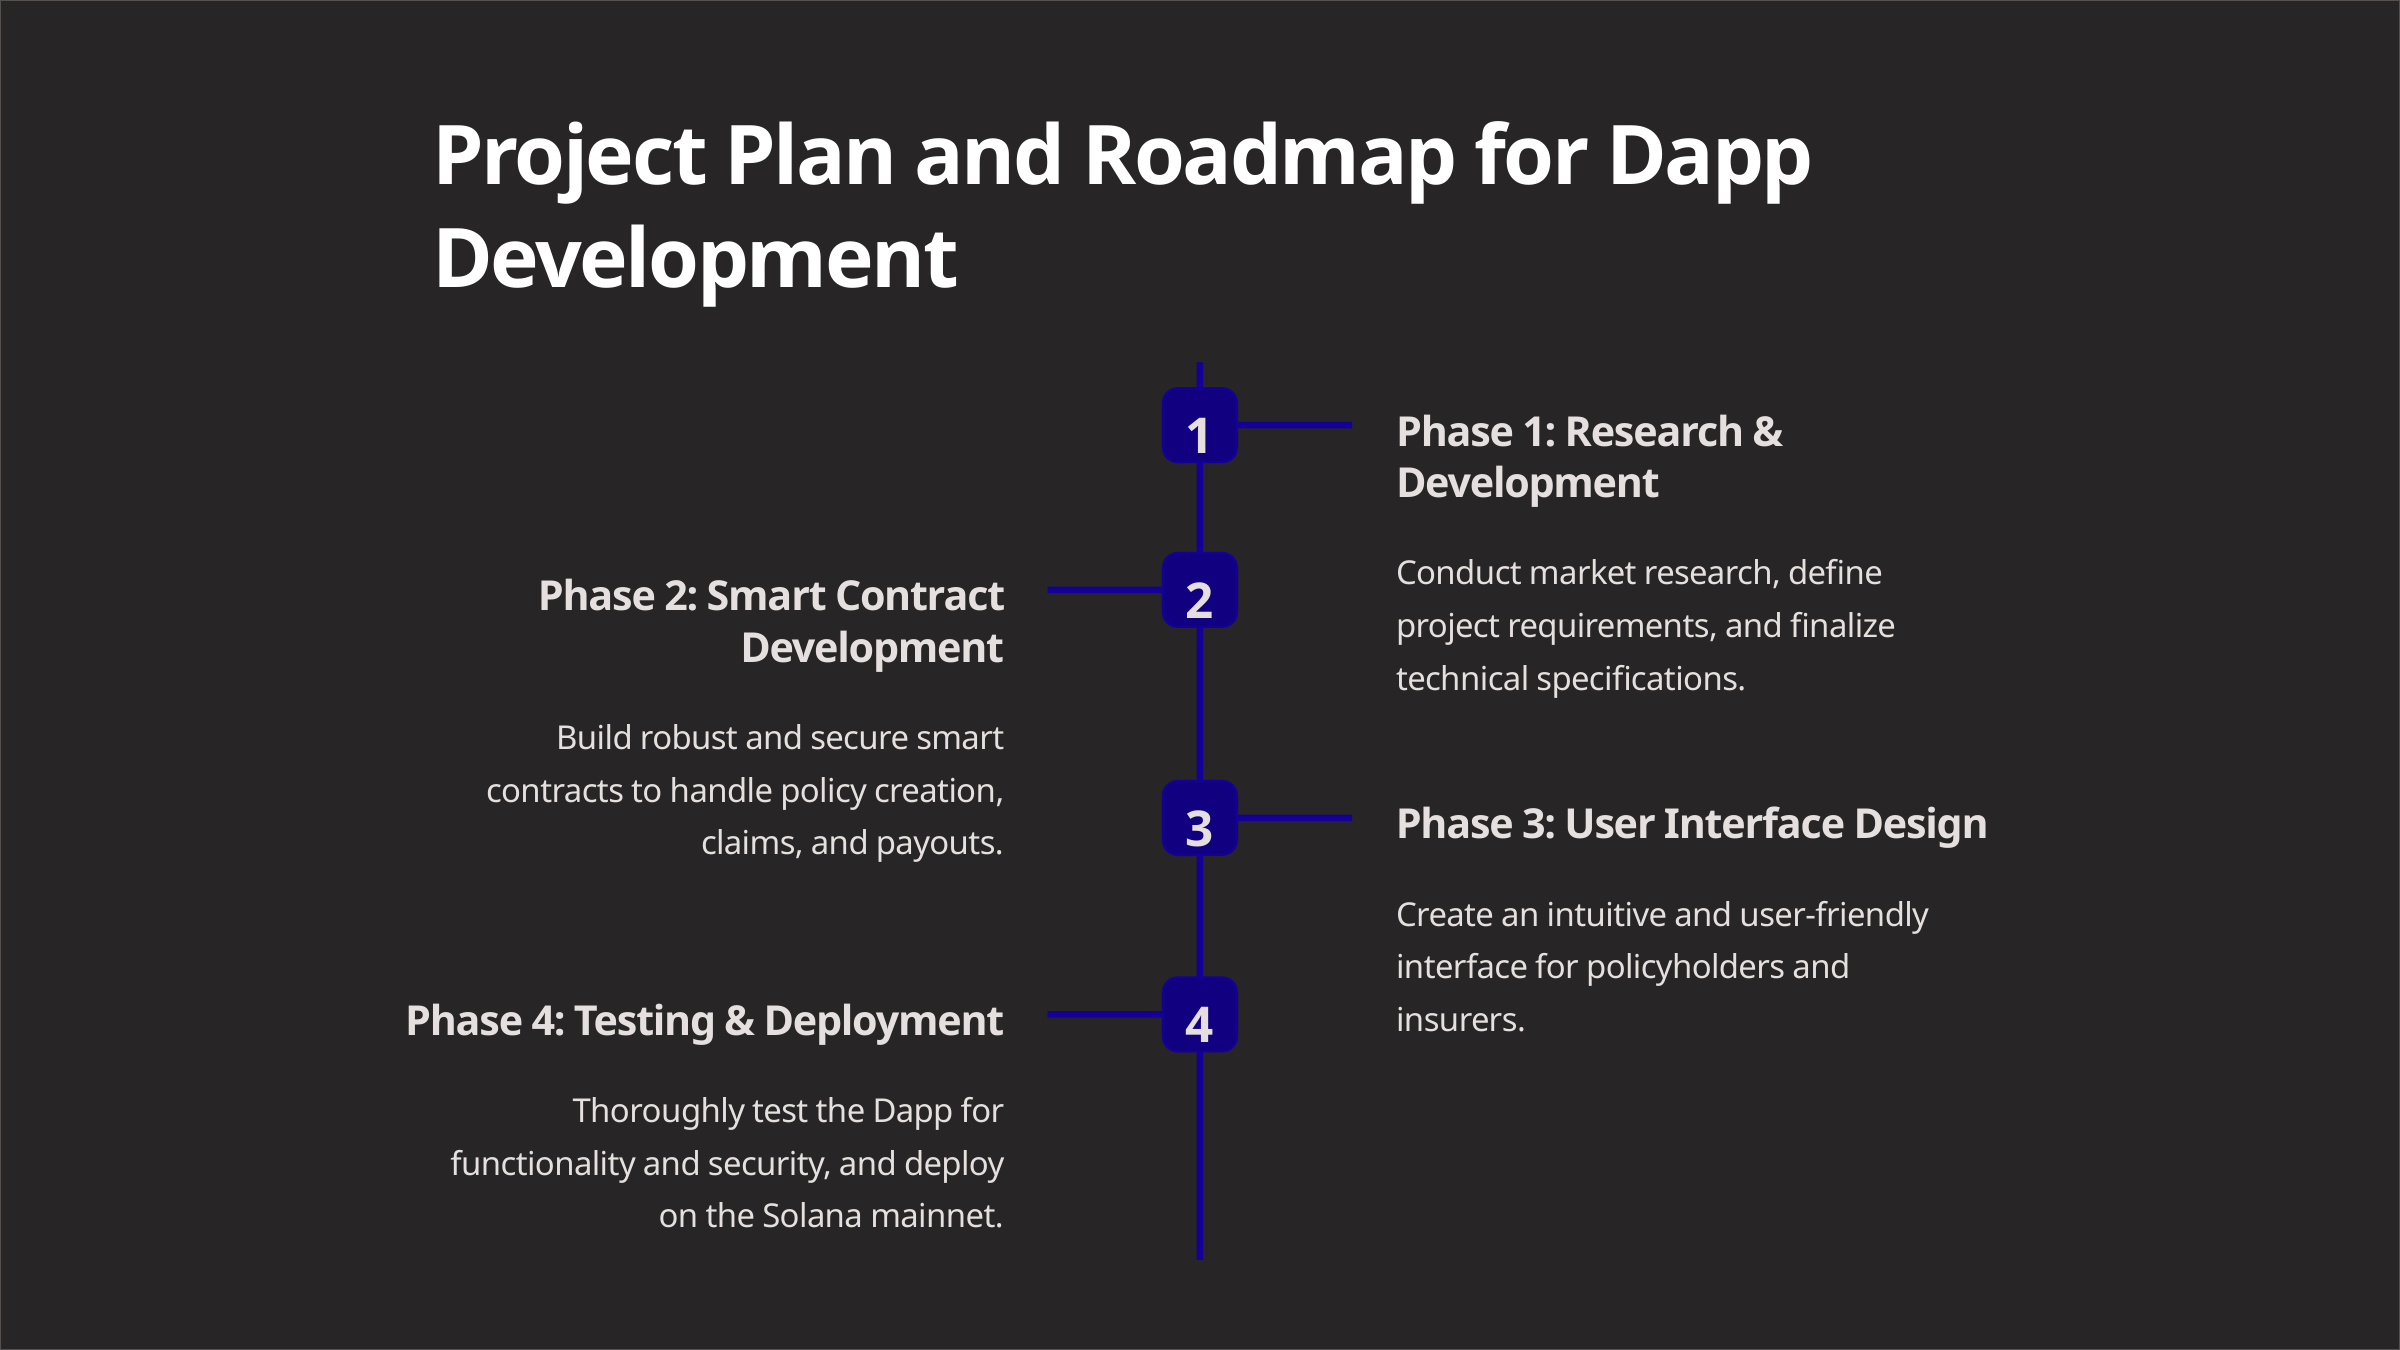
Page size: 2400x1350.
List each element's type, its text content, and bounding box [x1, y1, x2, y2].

text_box [1162, 552, 1238, 627]
text_box Create an intuitive and user-friendly interface for policyholders and insurers. [1381, 872, 1983, 978]
text_box Project Plan and Roadmap for Dapp Development [417, 90, 1983, 297]
text_box [1237, 814, 1353, 822]
text_box [0, 0, 2400, 1350]
text_box Conduct market research, define project requirements, and finalize technical specifications. [1381, 531, 1983, 690]
text_box [1196, 362, 1204, 388]
text_box Phase 4: Testing & Deployment [432, 984, 1019, 1036]
text_box Phase 3: User Interface Design [1381, 788, 1966, 840]
text_box [1196, 855, 1204, 977]
text_box [1047, 586, 1162, 594]
text_box [1162, 780, 1238, 856]
text_box [1196, 627, 1204, 780]
text_box Thoroughly test the Dapp for functionality and security, and deploy on the Solana mainnet. [417, 1068, 1019, 1227]
text_box [1196, 1052, 1204, 1260]
text_box 1 [1188, 394, 1212, 456]
text_box [1237, 421, 1353, 429]
text_box 2 [1185, 558, 1215, 621]
text_box Phase 1: Research & Development [1381, 395, 1983, 499]
text_box 3 [1184, 787, 1216, 849]
text_box [1162, 977, 1238, 1052]
text_box [1162, 388, 1238, 463]
text_box 4 [1183, 983, 1217, 1046]
text_box Phase 2: Smart Contract Development [417, 559, 1019, 663]
text_box [1047, 1011, 1162, 1018]
text_box [1196, 463, 1204, 552]
text_box Build robust and secure smart contracts to handle policy creation, claims, and payouts. [417, 695, 1019, 854]
